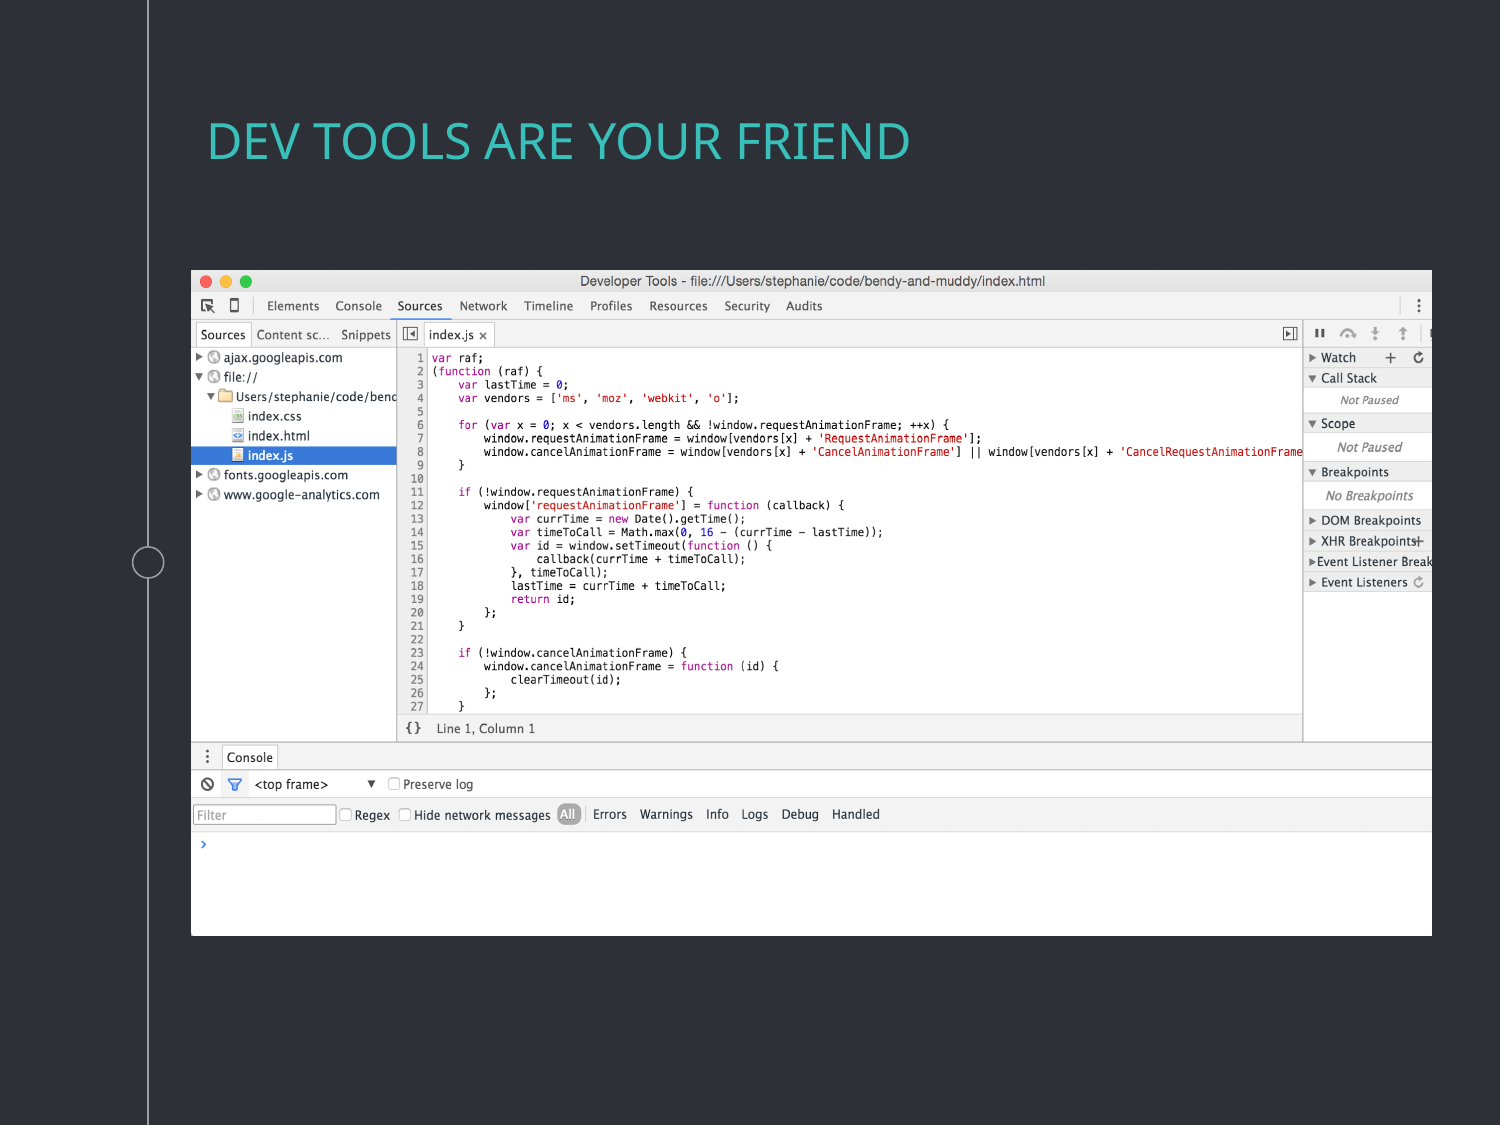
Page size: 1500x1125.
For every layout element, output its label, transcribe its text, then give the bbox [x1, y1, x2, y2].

picture [190, 269, 1432, 936]
title DEV TOOLS ARE YOUR FRIEND [191, 109, 1317, 185]
